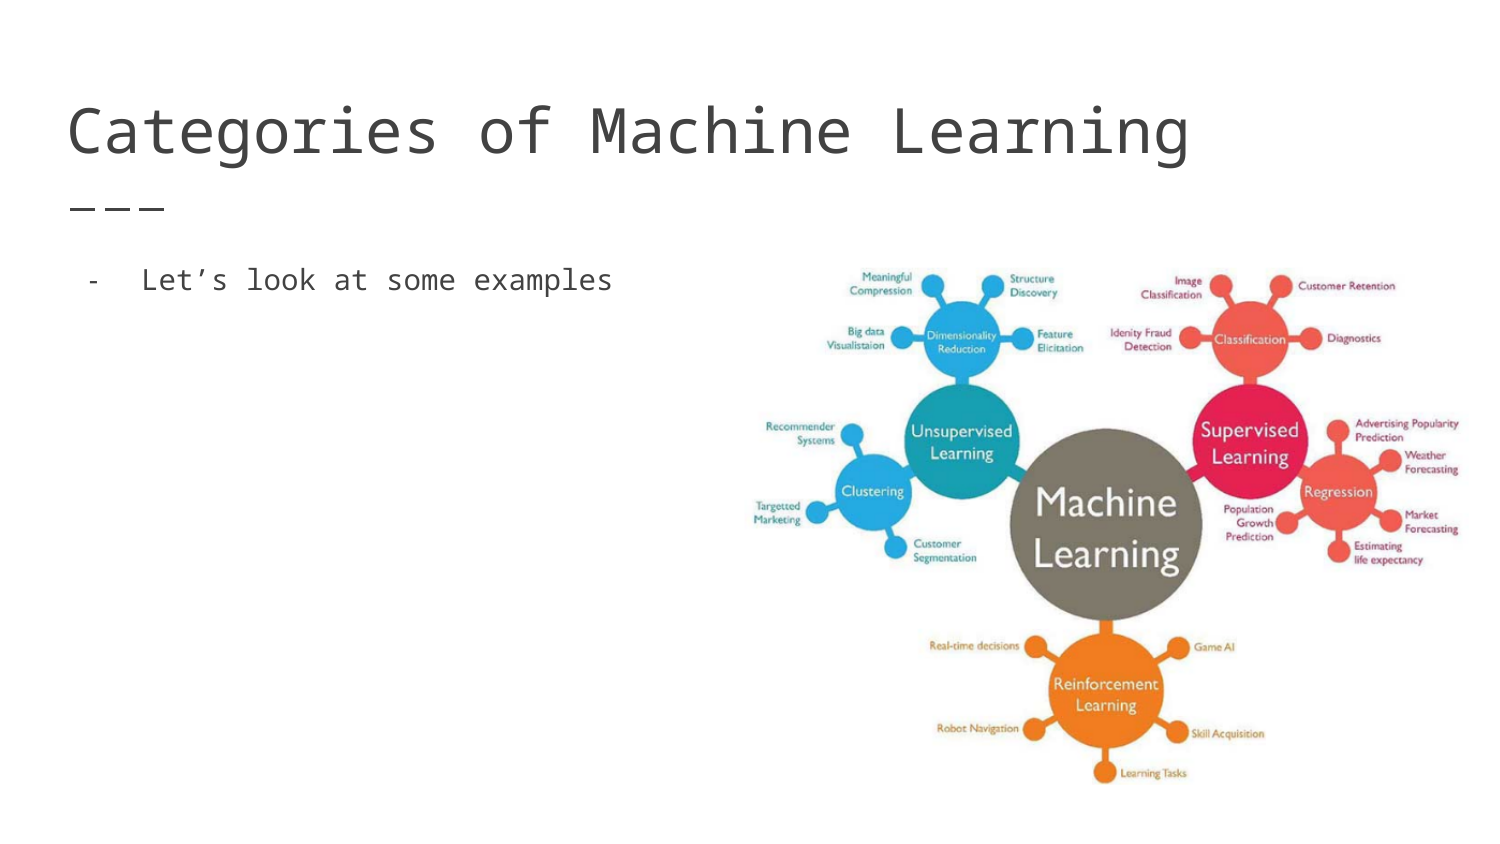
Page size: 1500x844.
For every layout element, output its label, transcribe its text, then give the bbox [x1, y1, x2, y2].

picture [734, 255, 1476, 790]
list Let’s look at some examples [51, 240, 711, 750]
title Categories of Machine Learning [51, 61, 1449, 182]
